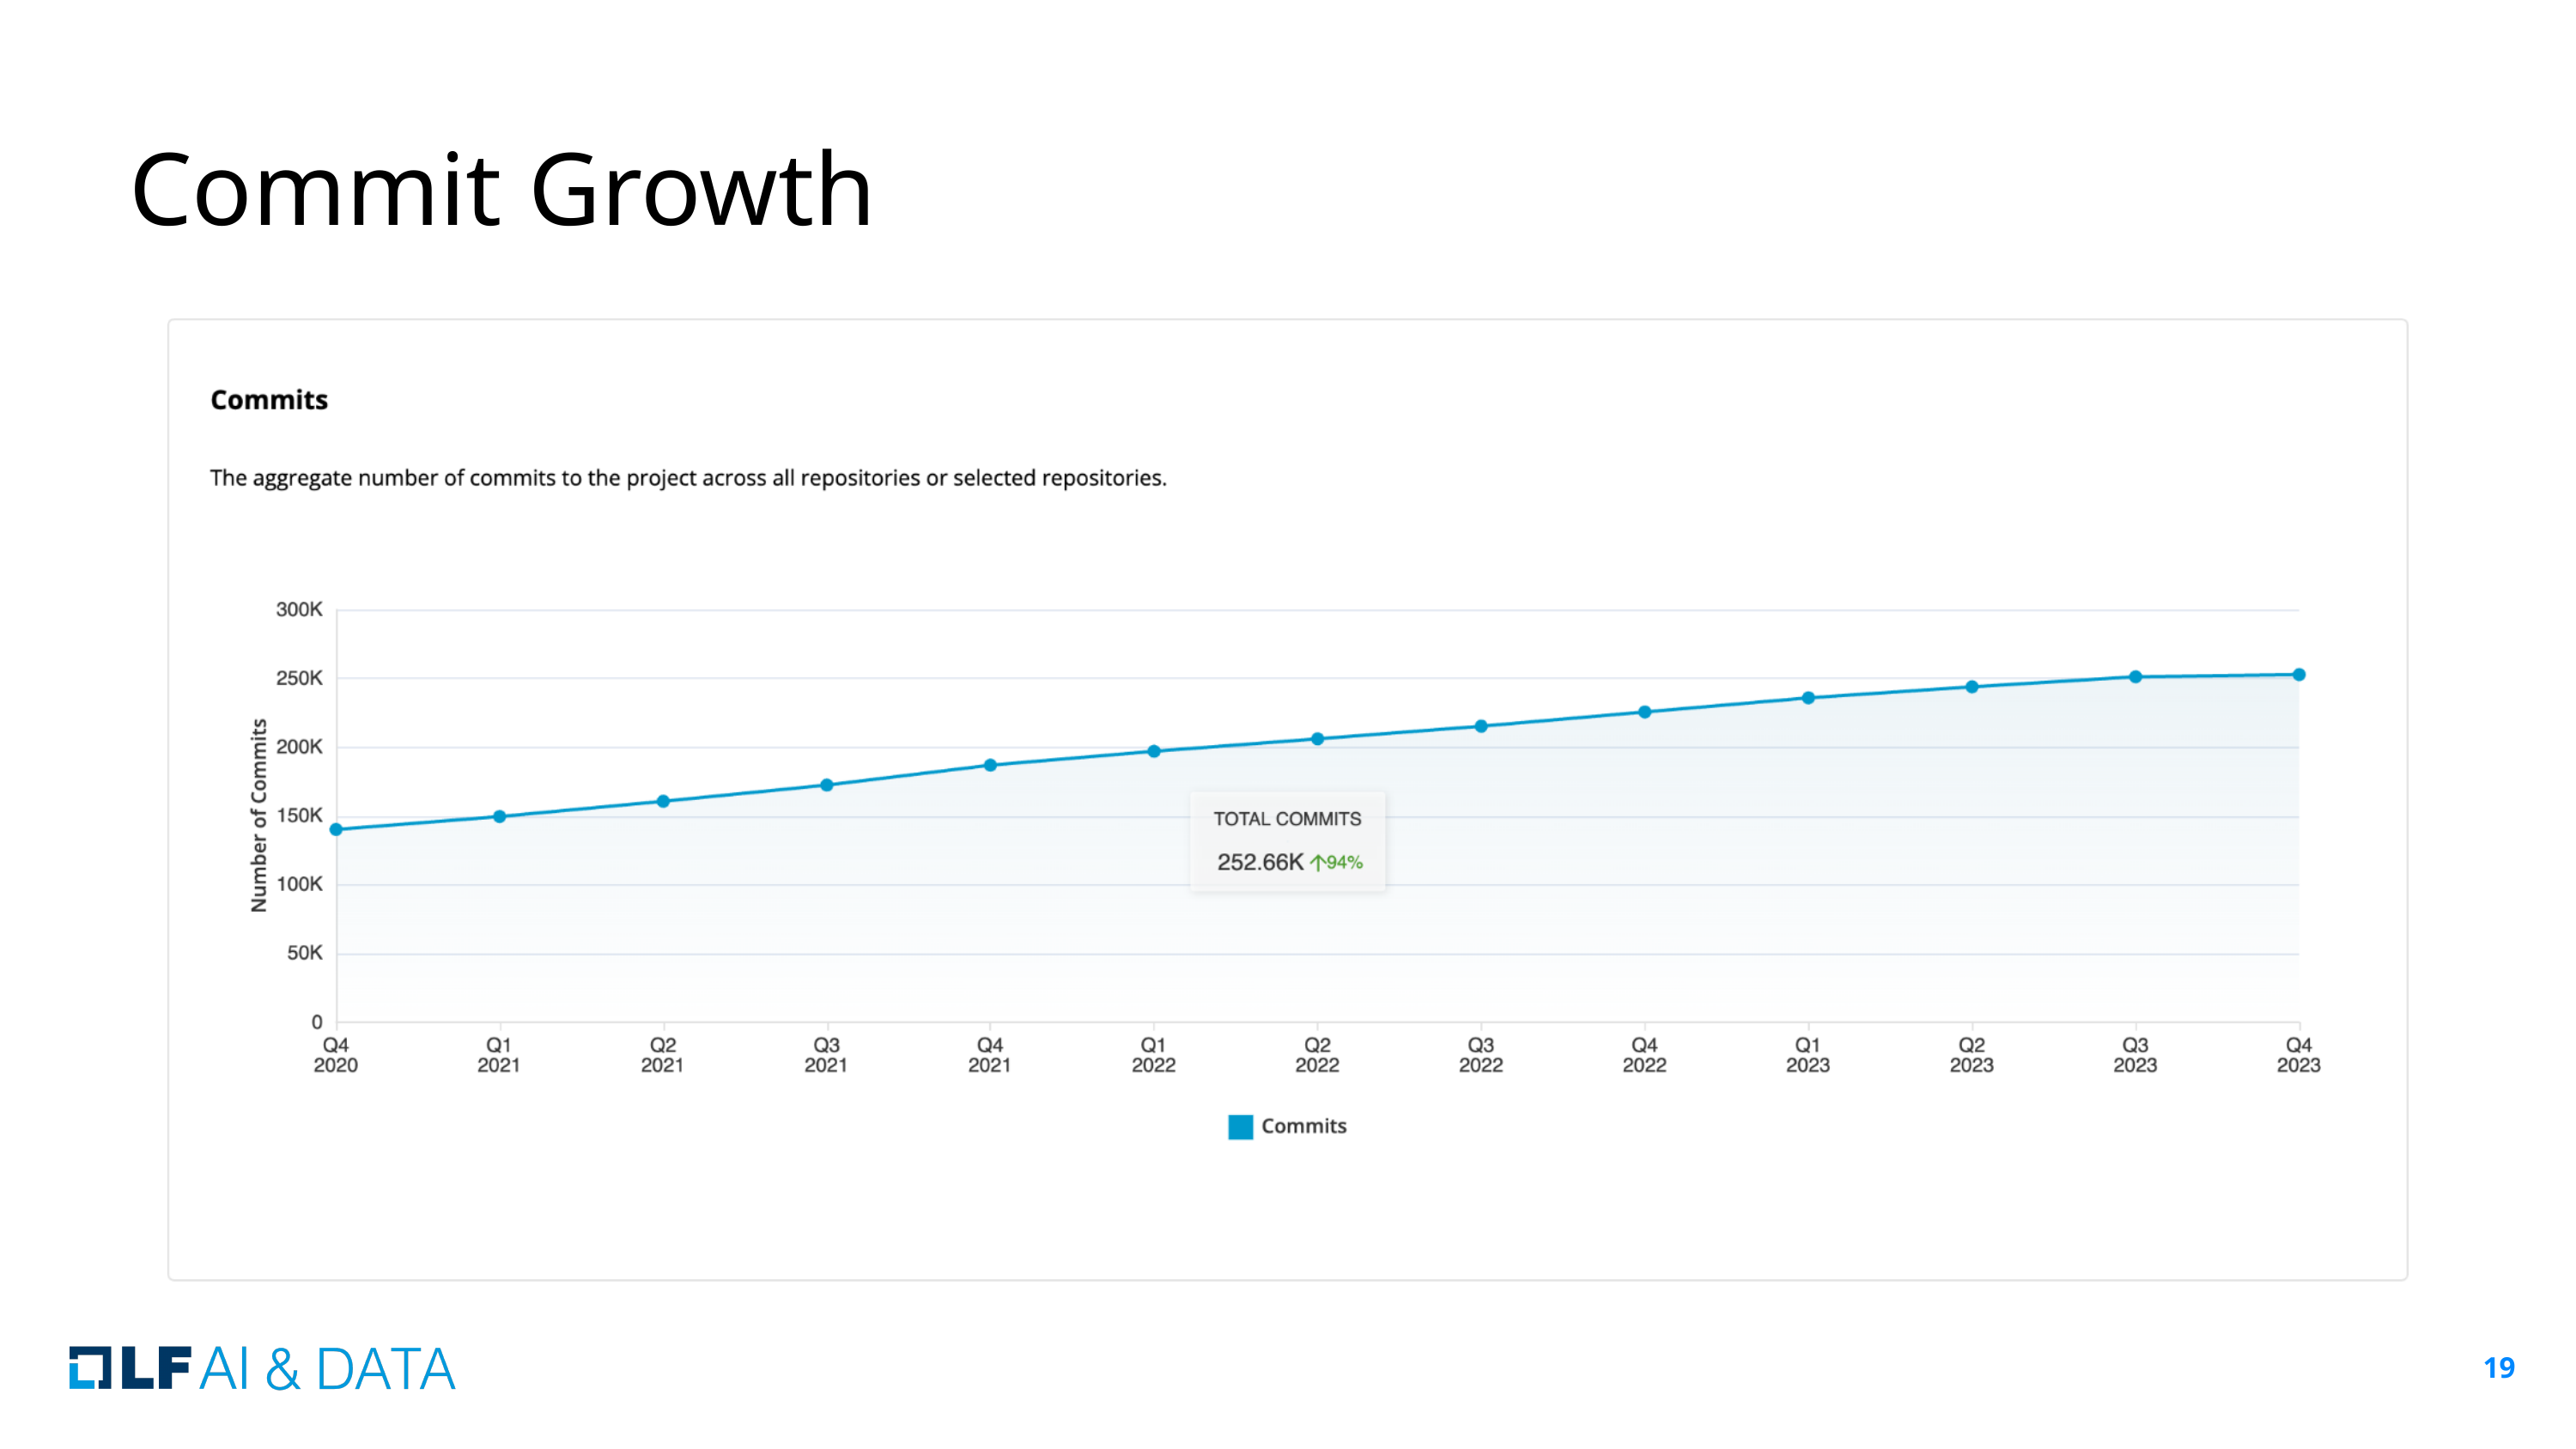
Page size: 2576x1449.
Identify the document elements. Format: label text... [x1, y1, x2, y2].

picture [167, 318, 2409, 1282]
picture [61, 1341, 461, 1397]
slide_number ‹#› [2386, 1313, 2542, 1425]
title Commit Growth [129, 124, 2530, 287]
